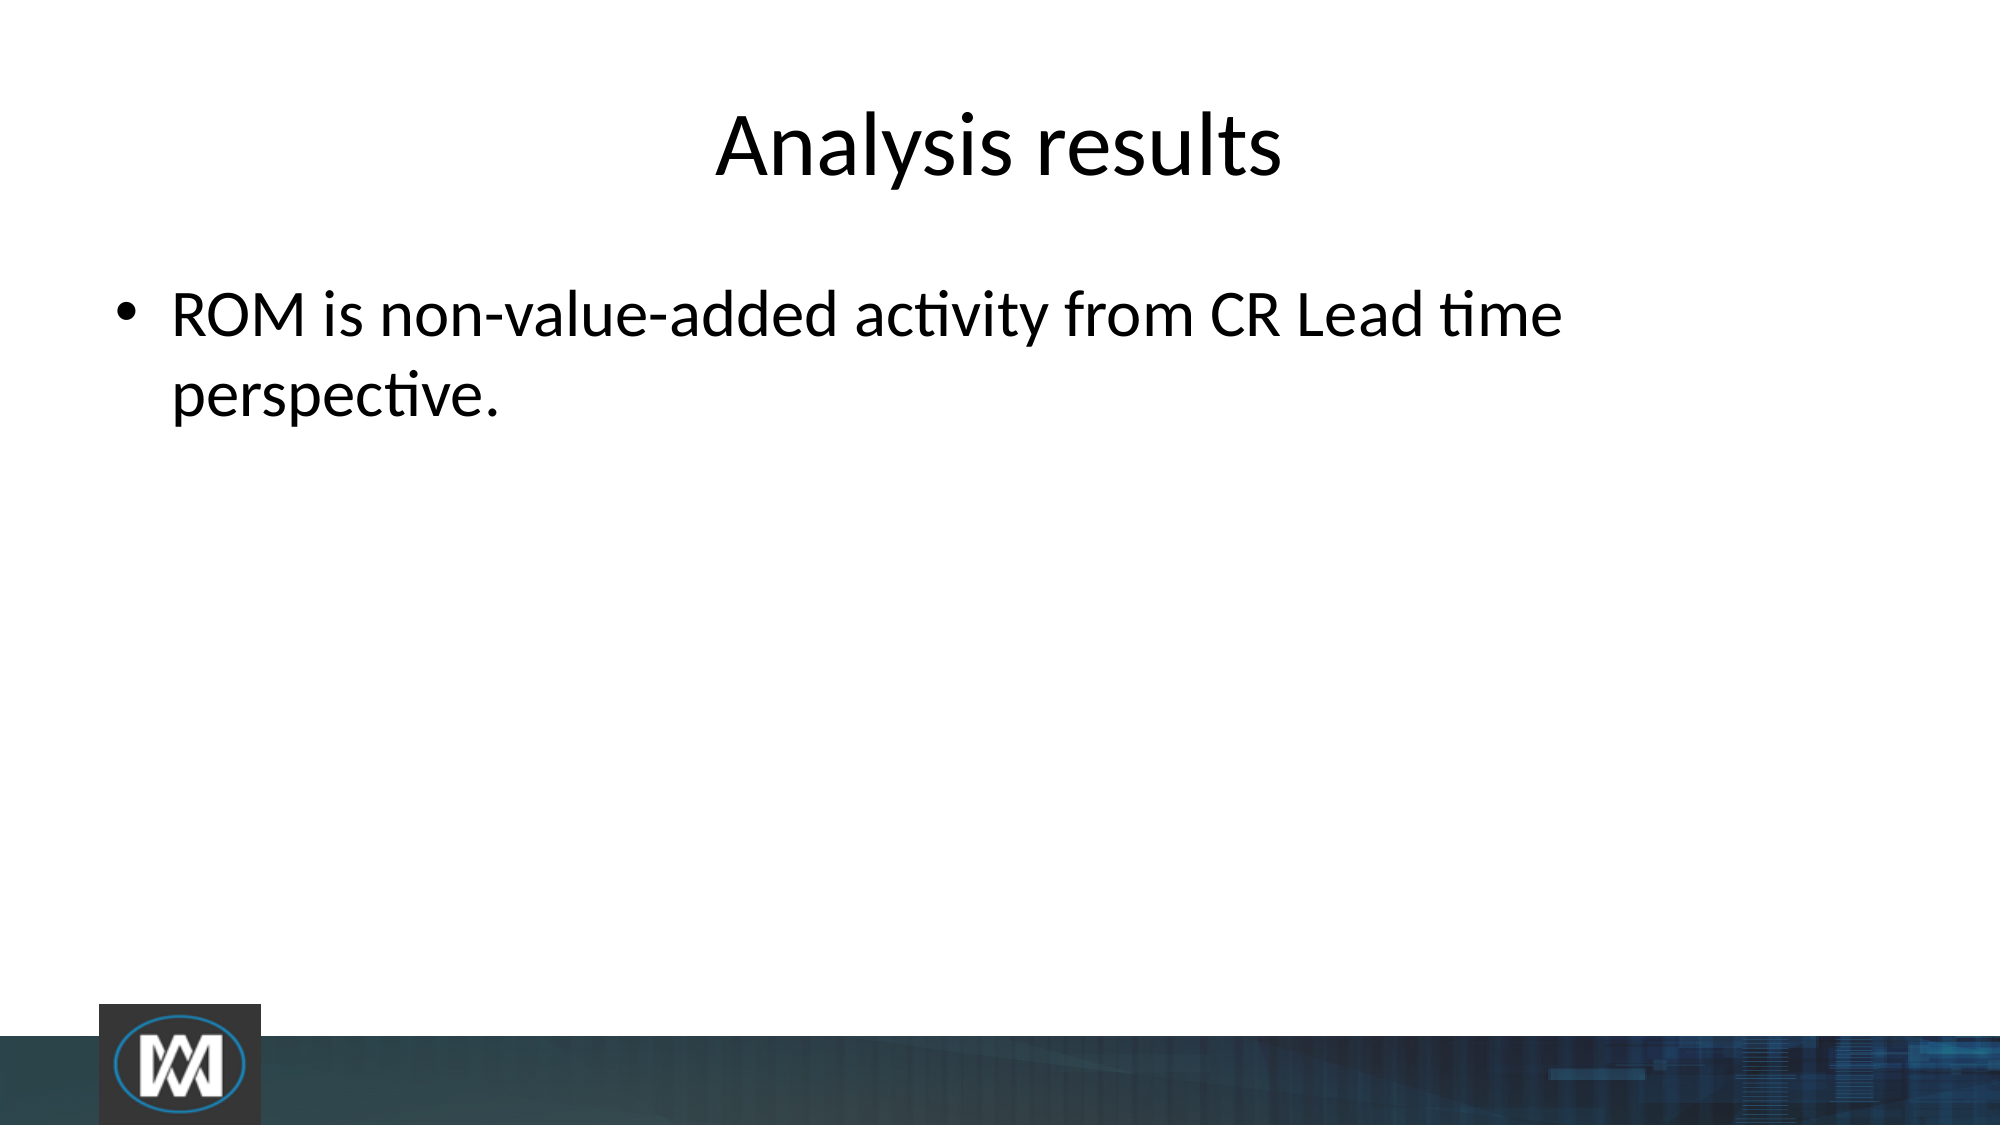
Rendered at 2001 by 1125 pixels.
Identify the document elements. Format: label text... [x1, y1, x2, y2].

title Analysis results [99, 45, 1900, 233]
list ROM is non-value-added activity from CR Lead time perspective. [99, 262, 1900, 1005]
picture [0, 1005, 2000, 1125]
